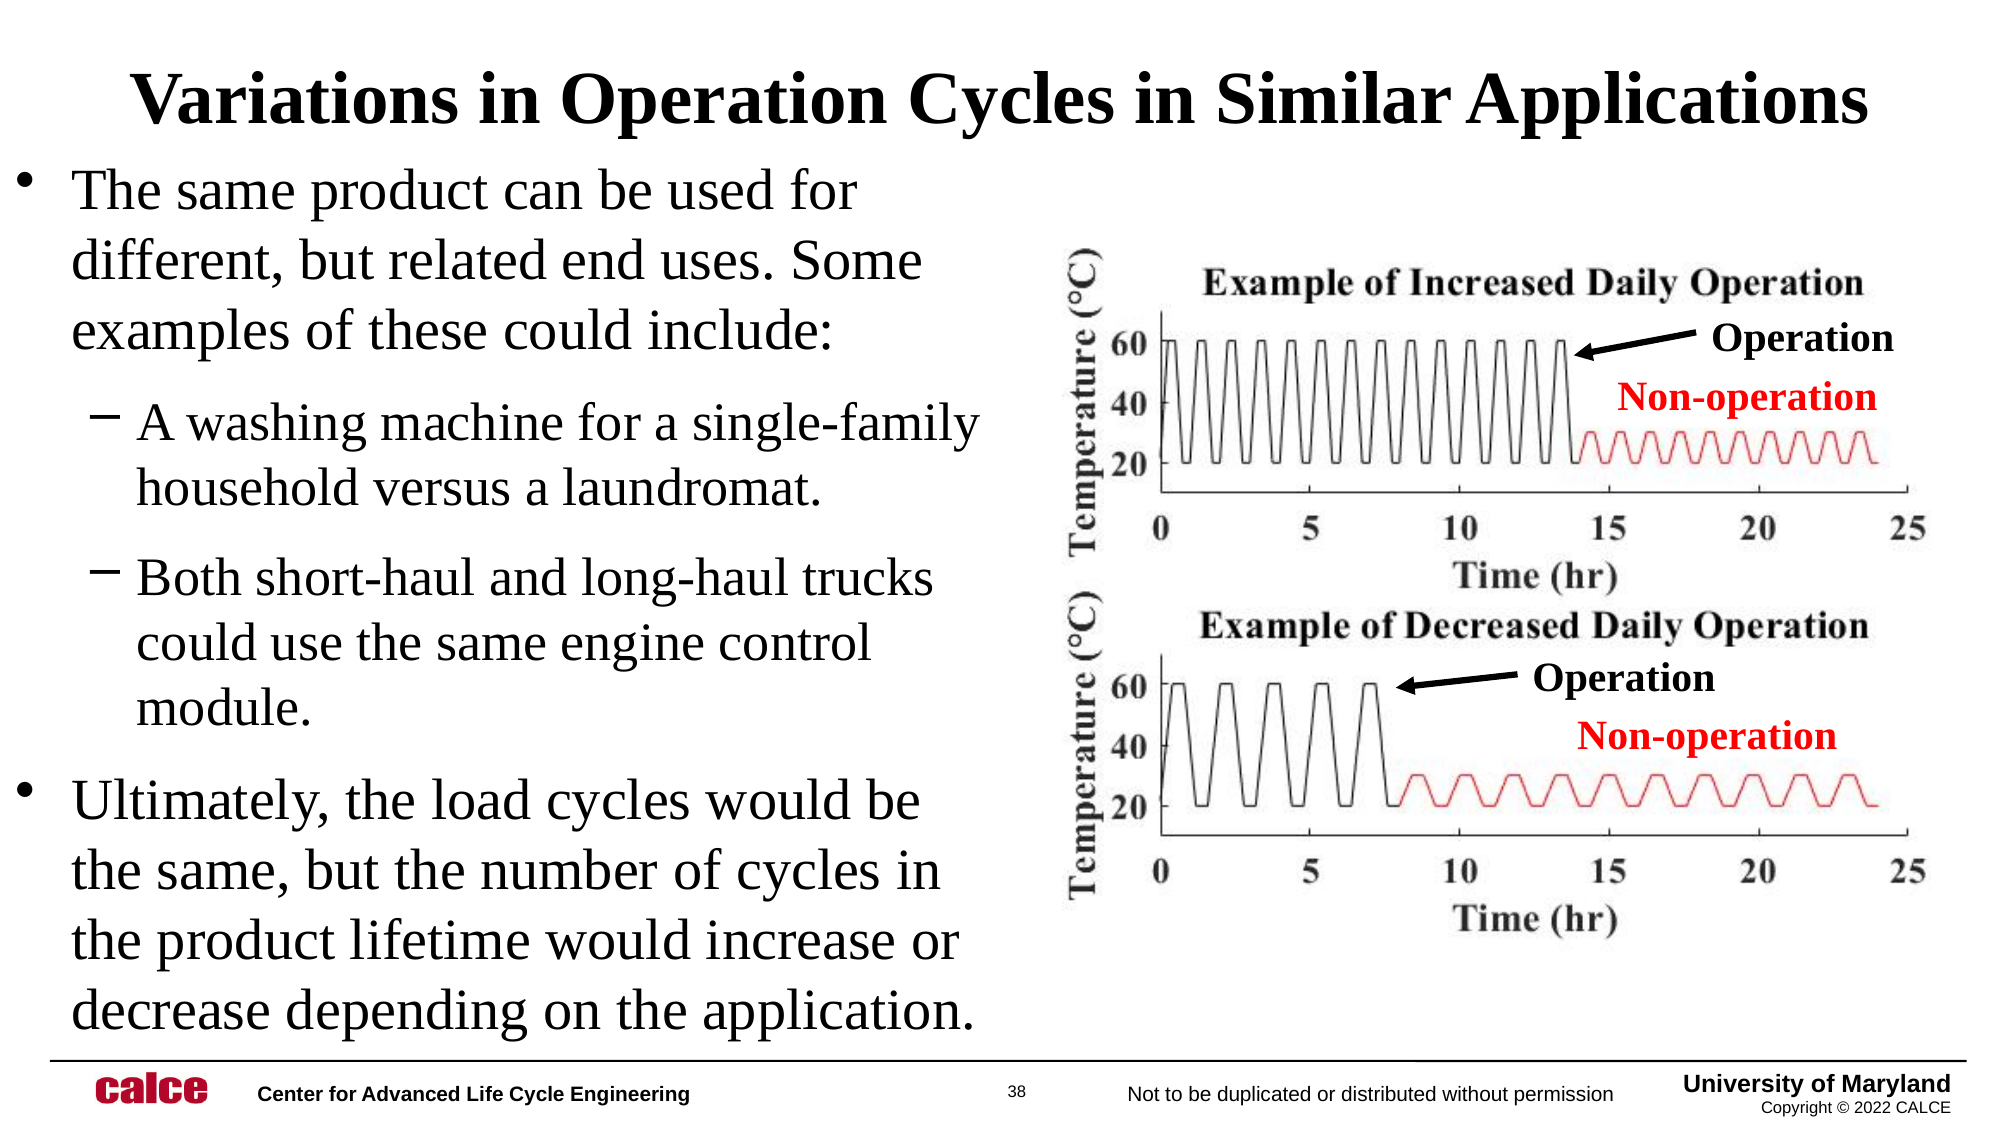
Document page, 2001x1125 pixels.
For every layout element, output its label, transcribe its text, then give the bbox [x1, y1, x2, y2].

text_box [1395, 674, 1518, 688]
picture [1034, 234, 2000, 960]
title Variations in Operation Cycles in Similar Applications [0, 24, 2000, 163]
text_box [1573, 332, 1697, 356]
picture [94, 1070, 209, 1107]
list The same product can be used for different, but related end uses. Some examples of these could include: A washing machine for a single-family household versus a laundromat. Both short-haul and long-haul trucks could use the same engine control module. Ultimately, the load cycles would be the same, but the number of cycles in the product lifetime would increase or decrease depending on the application. [0, 144, 1000, 1050]
